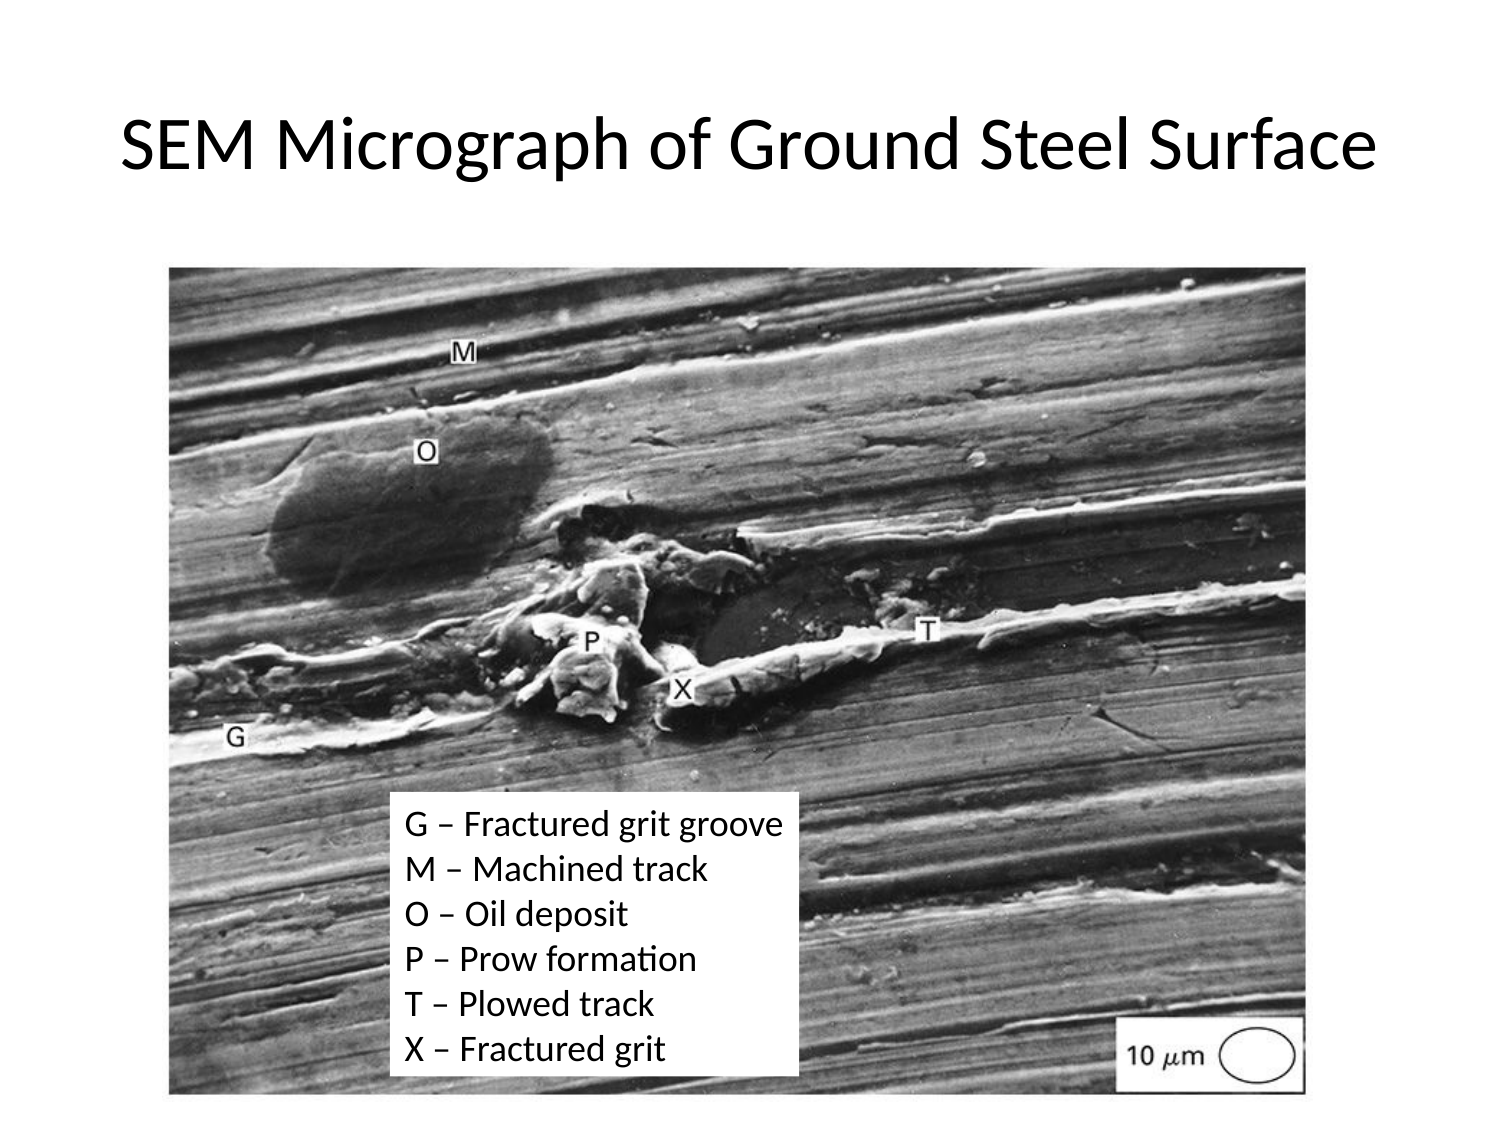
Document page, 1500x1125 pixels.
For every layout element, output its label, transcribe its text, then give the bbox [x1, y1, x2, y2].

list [162, 262, 1313, 1103]
title SEM Micrograph of Ground Steel Surface [75, 45, 1425, 233]
